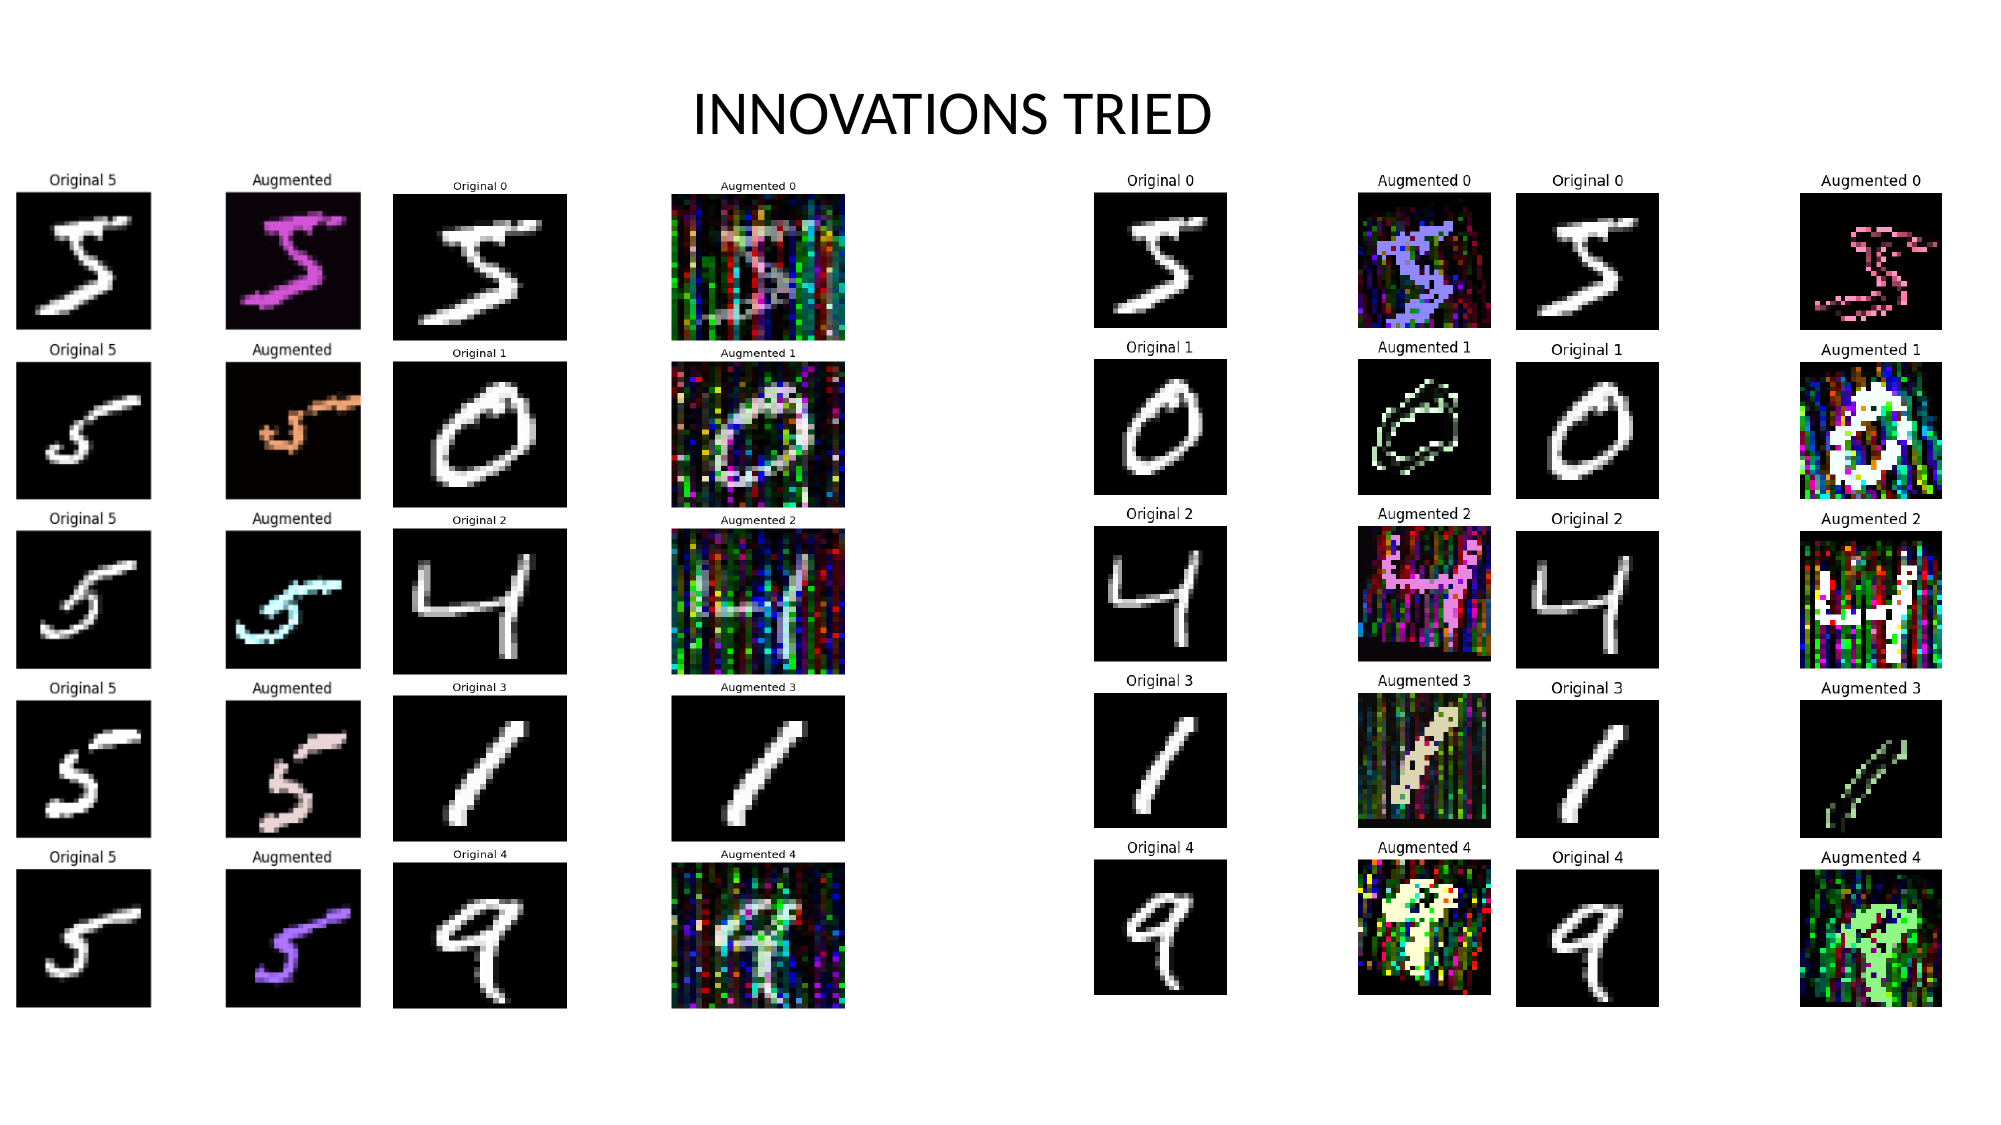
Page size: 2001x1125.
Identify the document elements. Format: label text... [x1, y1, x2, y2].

picture [386, 176, 851, 1014]
picture [10, 165, 364, 1015]
picture [1084, 165, 1498, 1003]
text_box INNOVATIONS TRIED [677, 64, 1591, 155]
picture [1507, 165, 1950, 1015]
